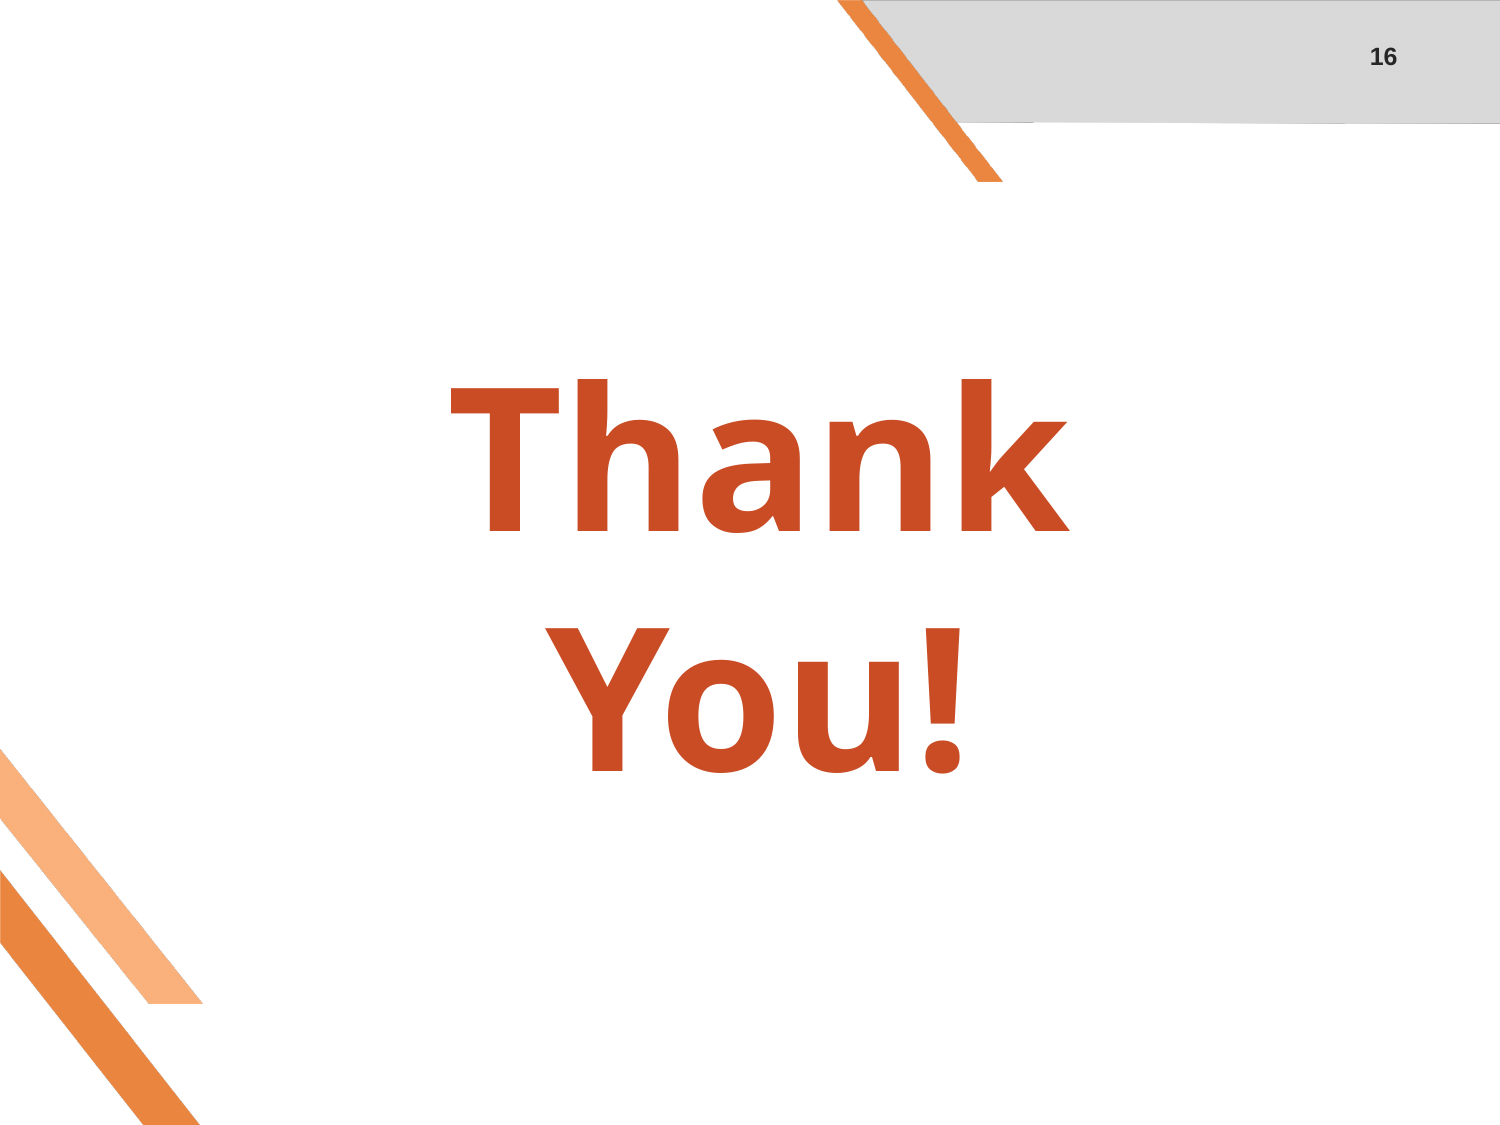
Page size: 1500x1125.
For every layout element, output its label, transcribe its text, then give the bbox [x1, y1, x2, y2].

title Thank You! [249, 506, 1238, 638]
picture [837, 0, 1500, 182]
picture [0, 745, 203, 1125]
slide_number 16 [1342, 28, 1425, 78]
